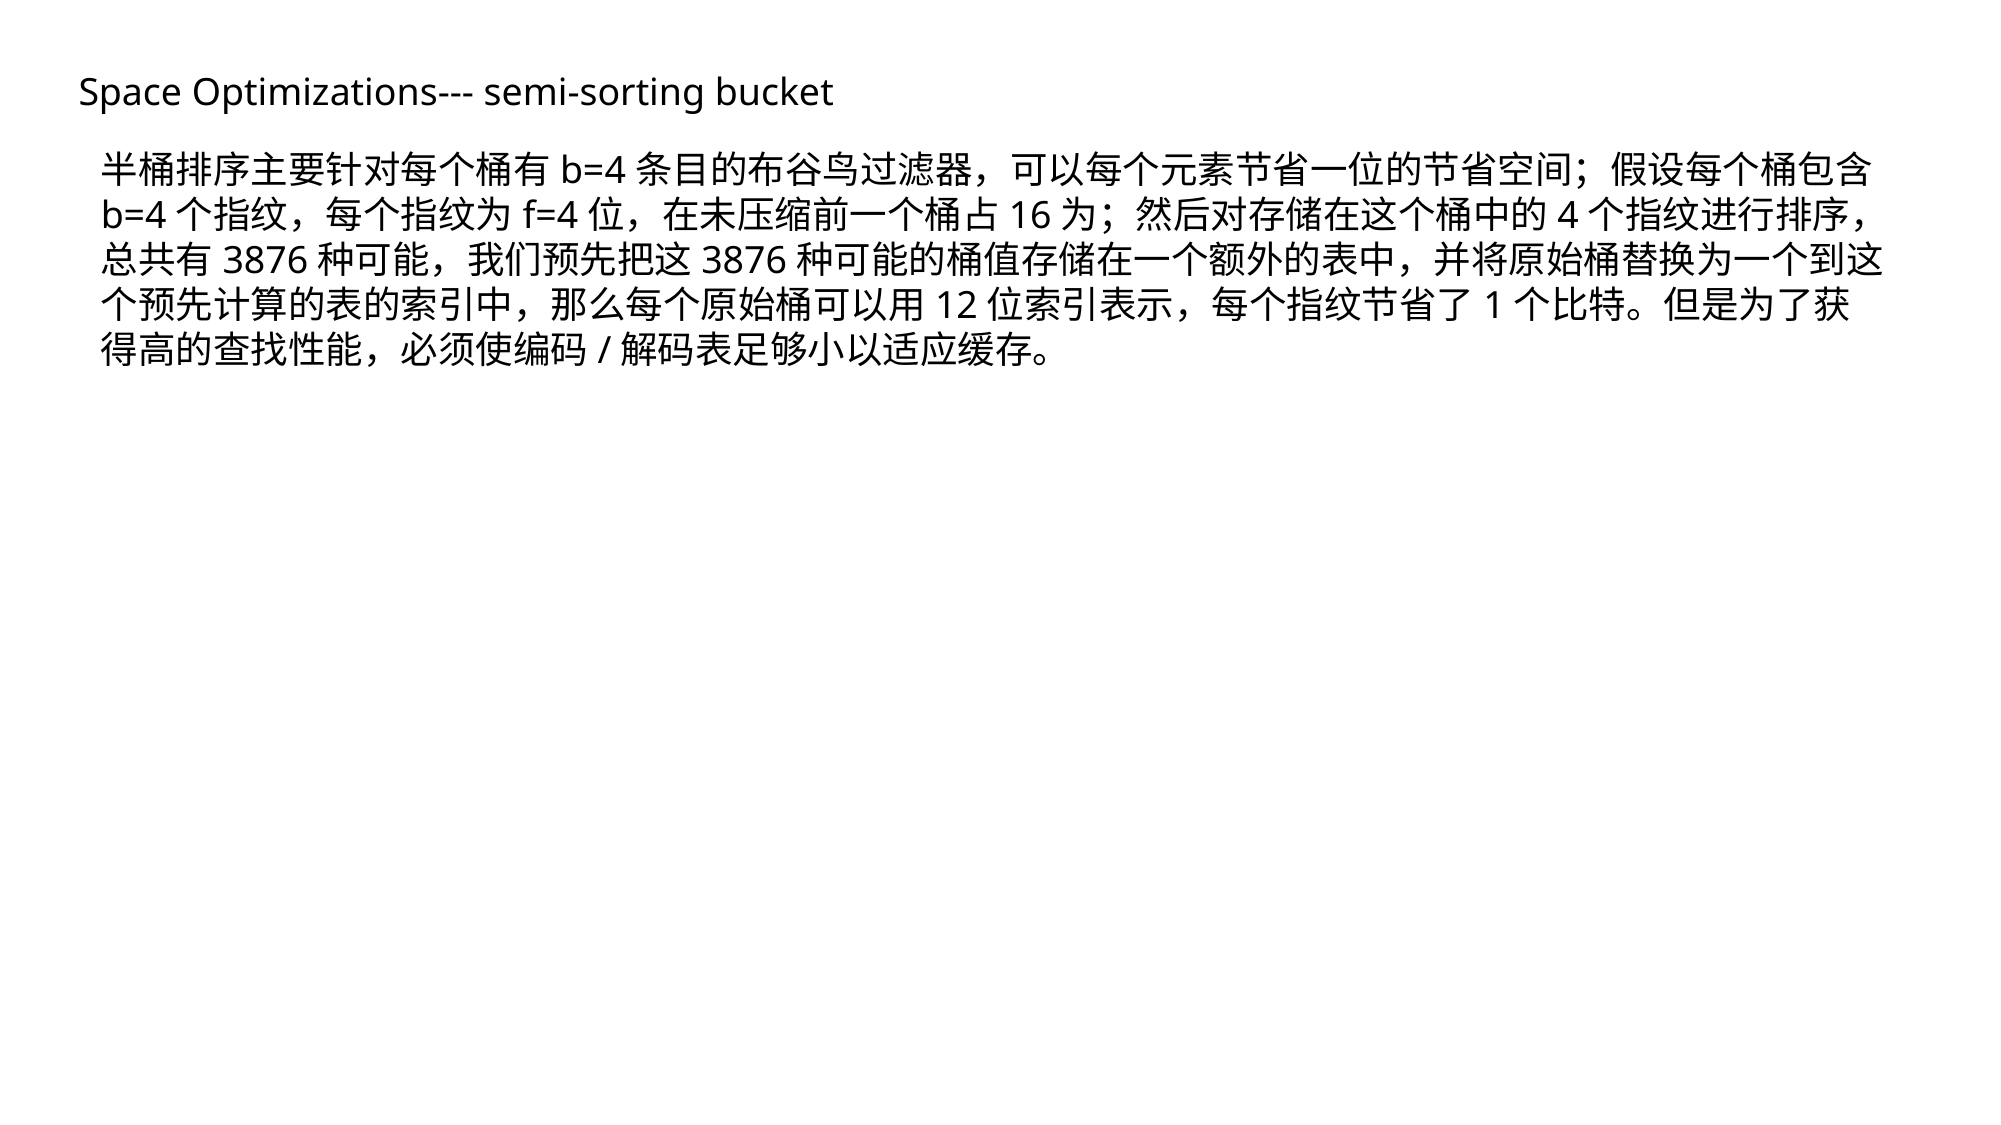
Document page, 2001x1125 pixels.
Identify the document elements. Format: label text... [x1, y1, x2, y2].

text_box 半桶排序主要针对每个桶有b=4条目的布谷鸟过滤器，可以每个元素节省一位的节省空间；假设每个桶包含b=4个指纹，每个指纹为f=4位，在未压缩前一个桶占16为；然后对存储在这个桶中的4个指纹进行排序，总共有3876种可能，我们预先把这3876种可能的桶值存储在一个额外的表中，并将原始桶替换为一个到这个预先计算的表的索引中，那么每个原始桶可以用12位索引表示，每个指纹节省了1个比特。但是为了获得高的查找性能，必须使编码/解码表足够小以适应缓存。 [86, 138, 1901, 379]
text_box Space Optimizations--- semi-sorting bucket [63, 60, 1887, 120]
